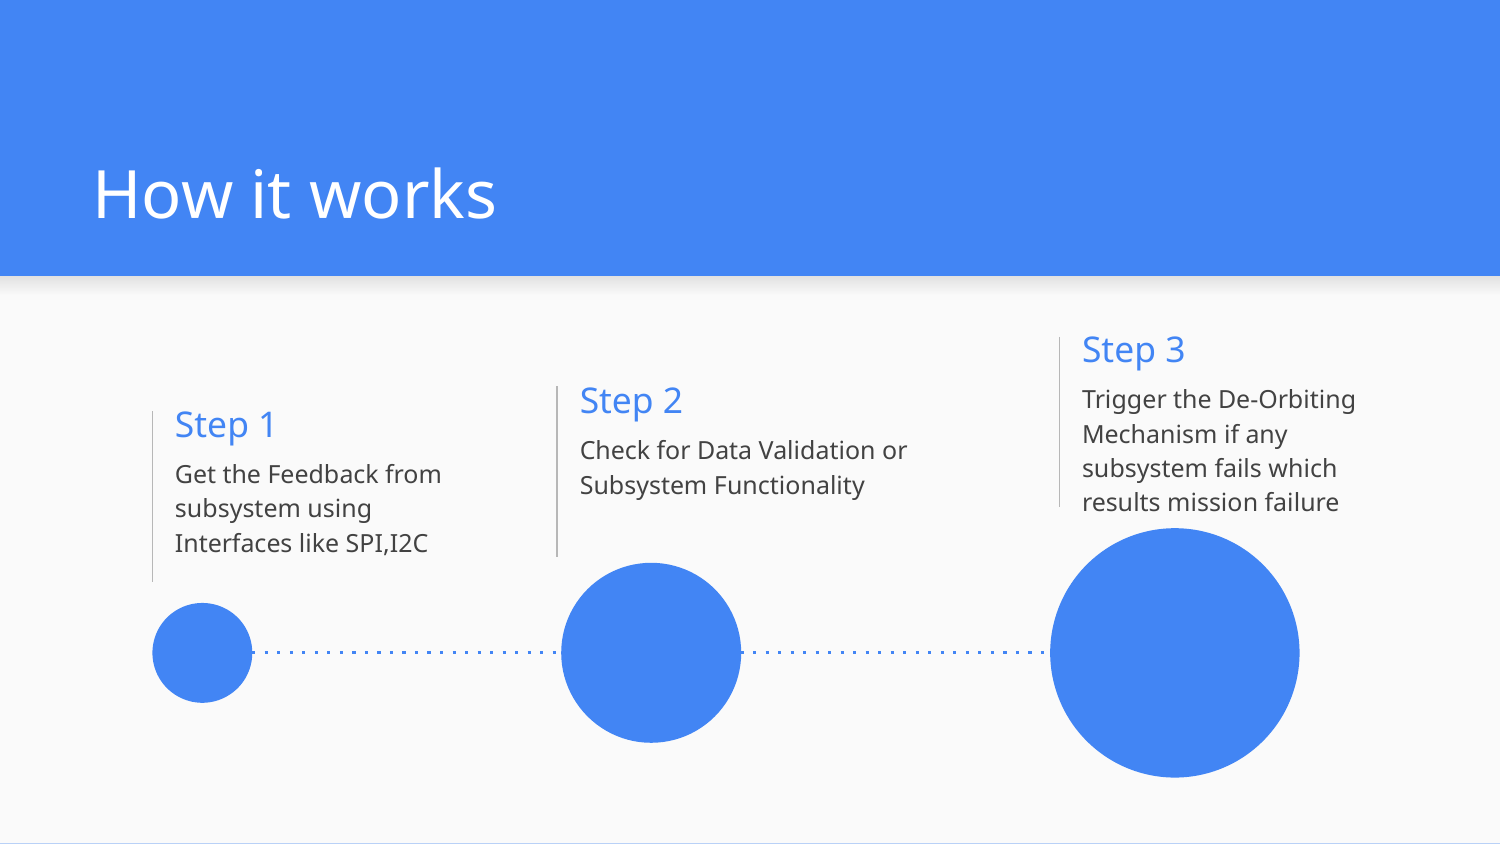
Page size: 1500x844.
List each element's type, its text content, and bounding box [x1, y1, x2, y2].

list Trigger the De-Orbiting Mechanism if any subsystem fails which results mission failure [1067, 364, 1415, 460]
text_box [152, 527, 1300, 778]
title Step 3 [1067, 316, 1365, 364]
list Get the Feedback from subsystem using Interfaces like SPI,I2C [160, 438, 458, 526]
title Step 1 [160, 391, 458, 438]
title How it works [77, 121, 1427, 248]
list Check for Data Validation or Subsystem Functionality [564, 415, 930, 511]
title Step 2 [564, 367, 863, 415]
